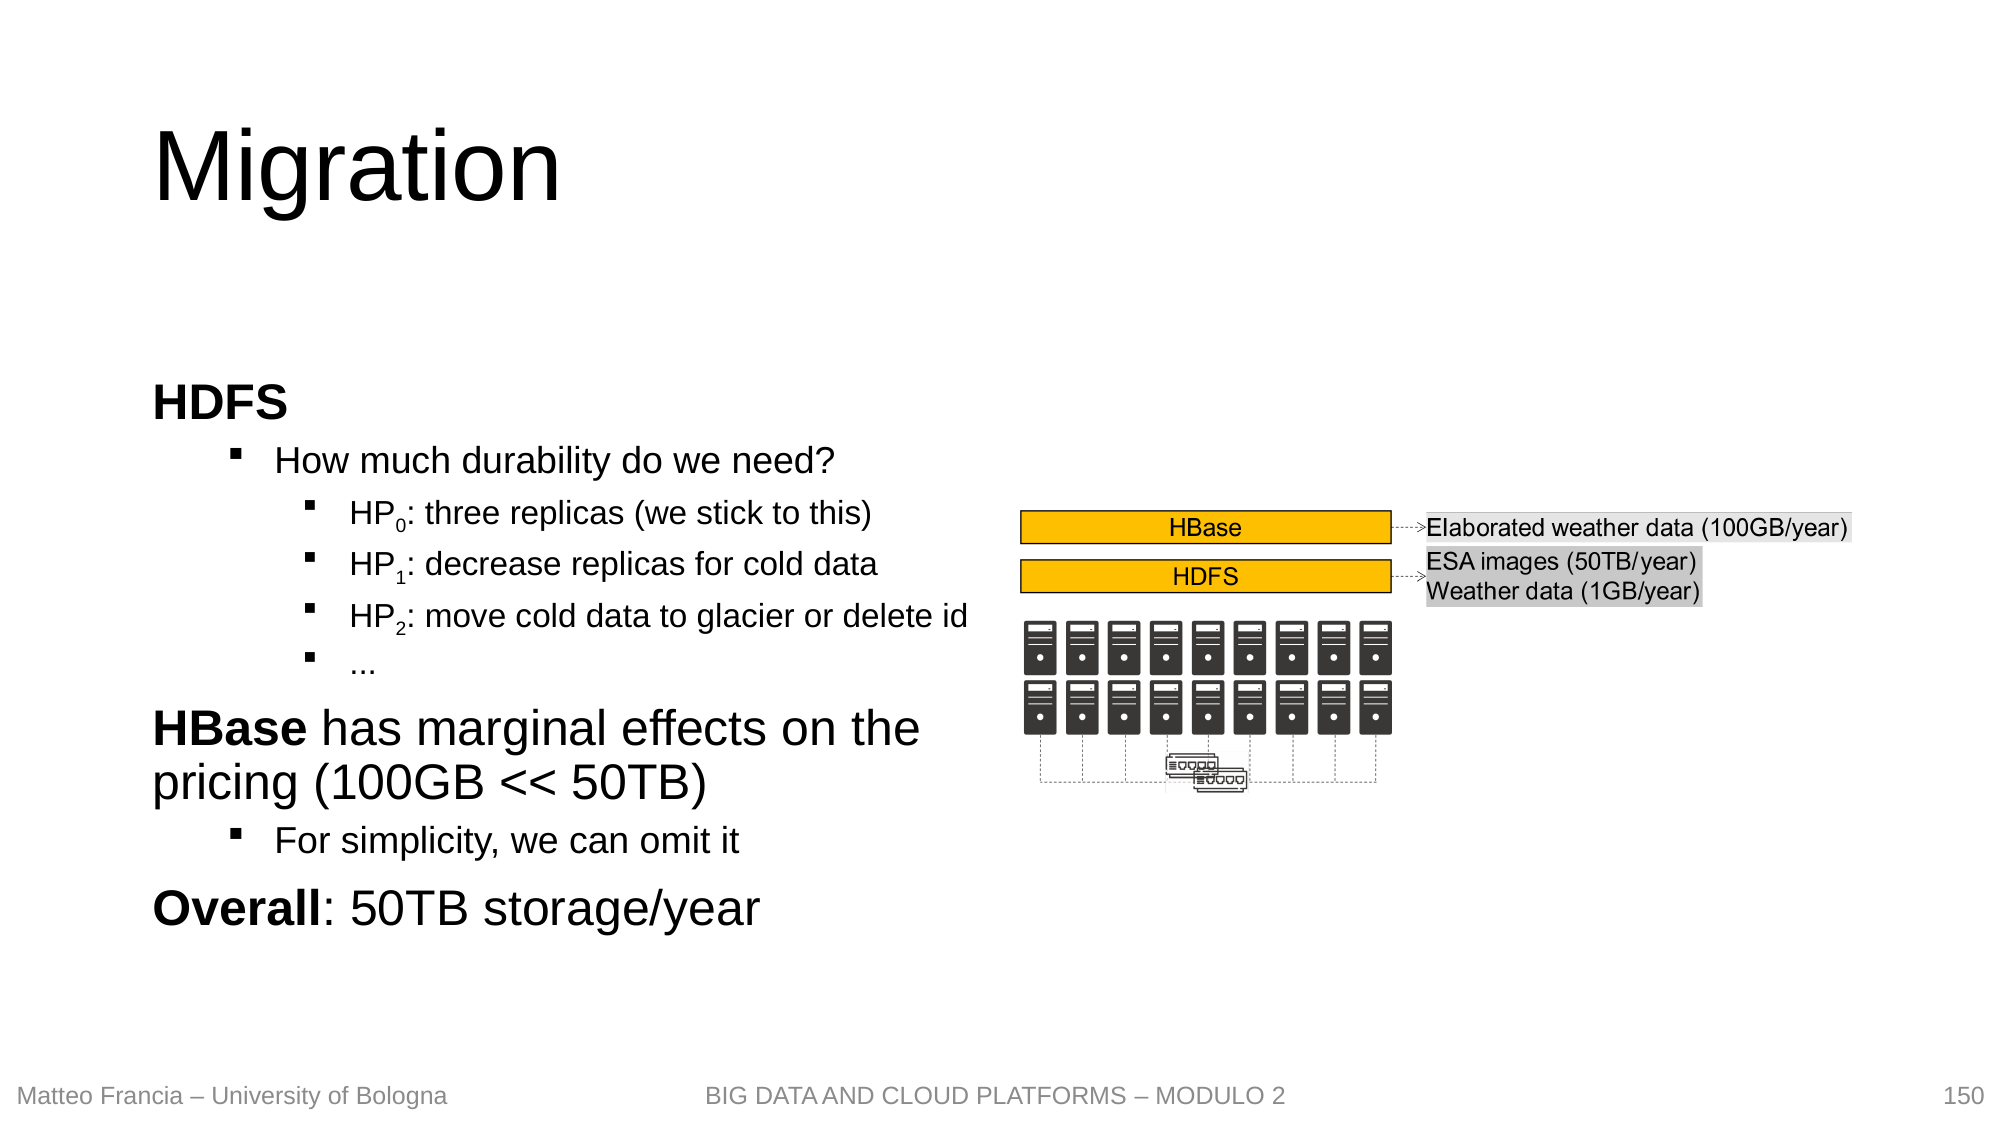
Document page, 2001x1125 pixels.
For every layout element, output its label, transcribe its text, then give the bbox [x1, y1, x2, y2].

title Migration [137, 59, 1863, 278]
slide_number 150 [1550, 1065, 2000, 1125]
list HDFS How much durability do we need? HP0: three replicas (we stick to this) HP1: decrease replicas for cold data HP2: move cold data to glacier or delete id ... HBase has marginal effects on the pricing (100GB << 50TB) For simplicity, we can omit it Overall: 50TB storage/year [137, 299, 988, 1014]
footer Matteo Francia – University of Bologna [0, 1065, 466, 1125]
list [1012, 504, 1863, 809]
